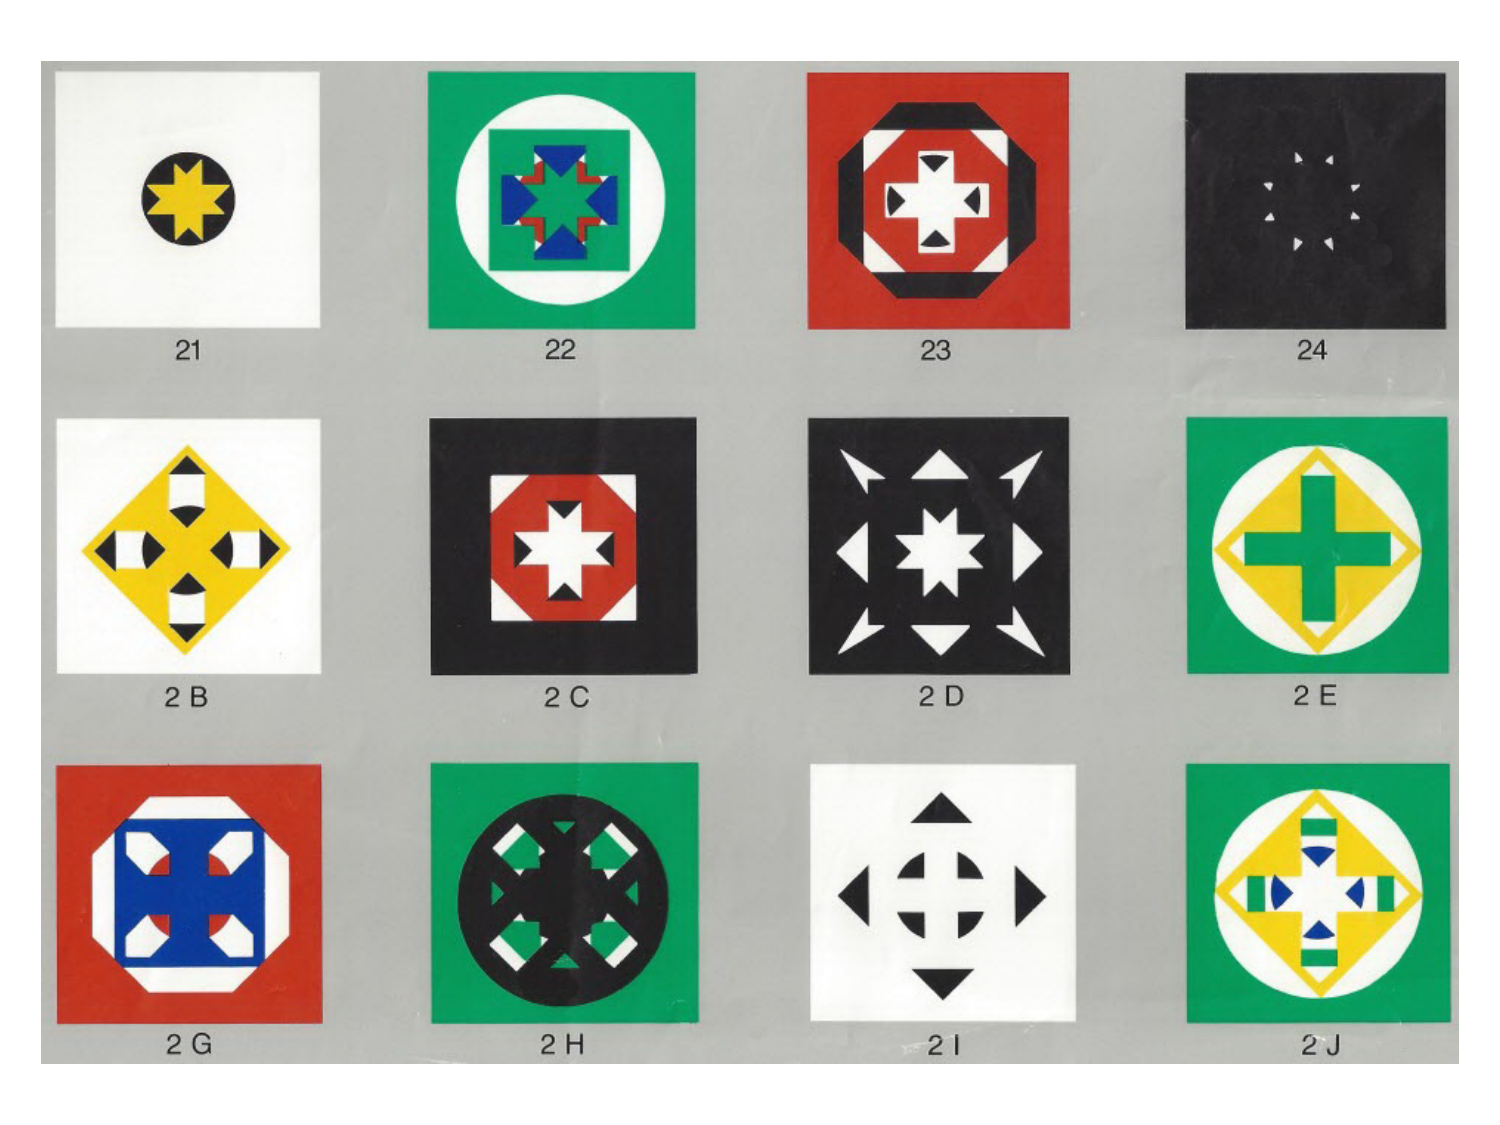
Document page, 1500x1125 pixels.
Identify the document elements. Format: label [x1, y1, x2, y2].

picture [40, 60, 1459, 1064]
